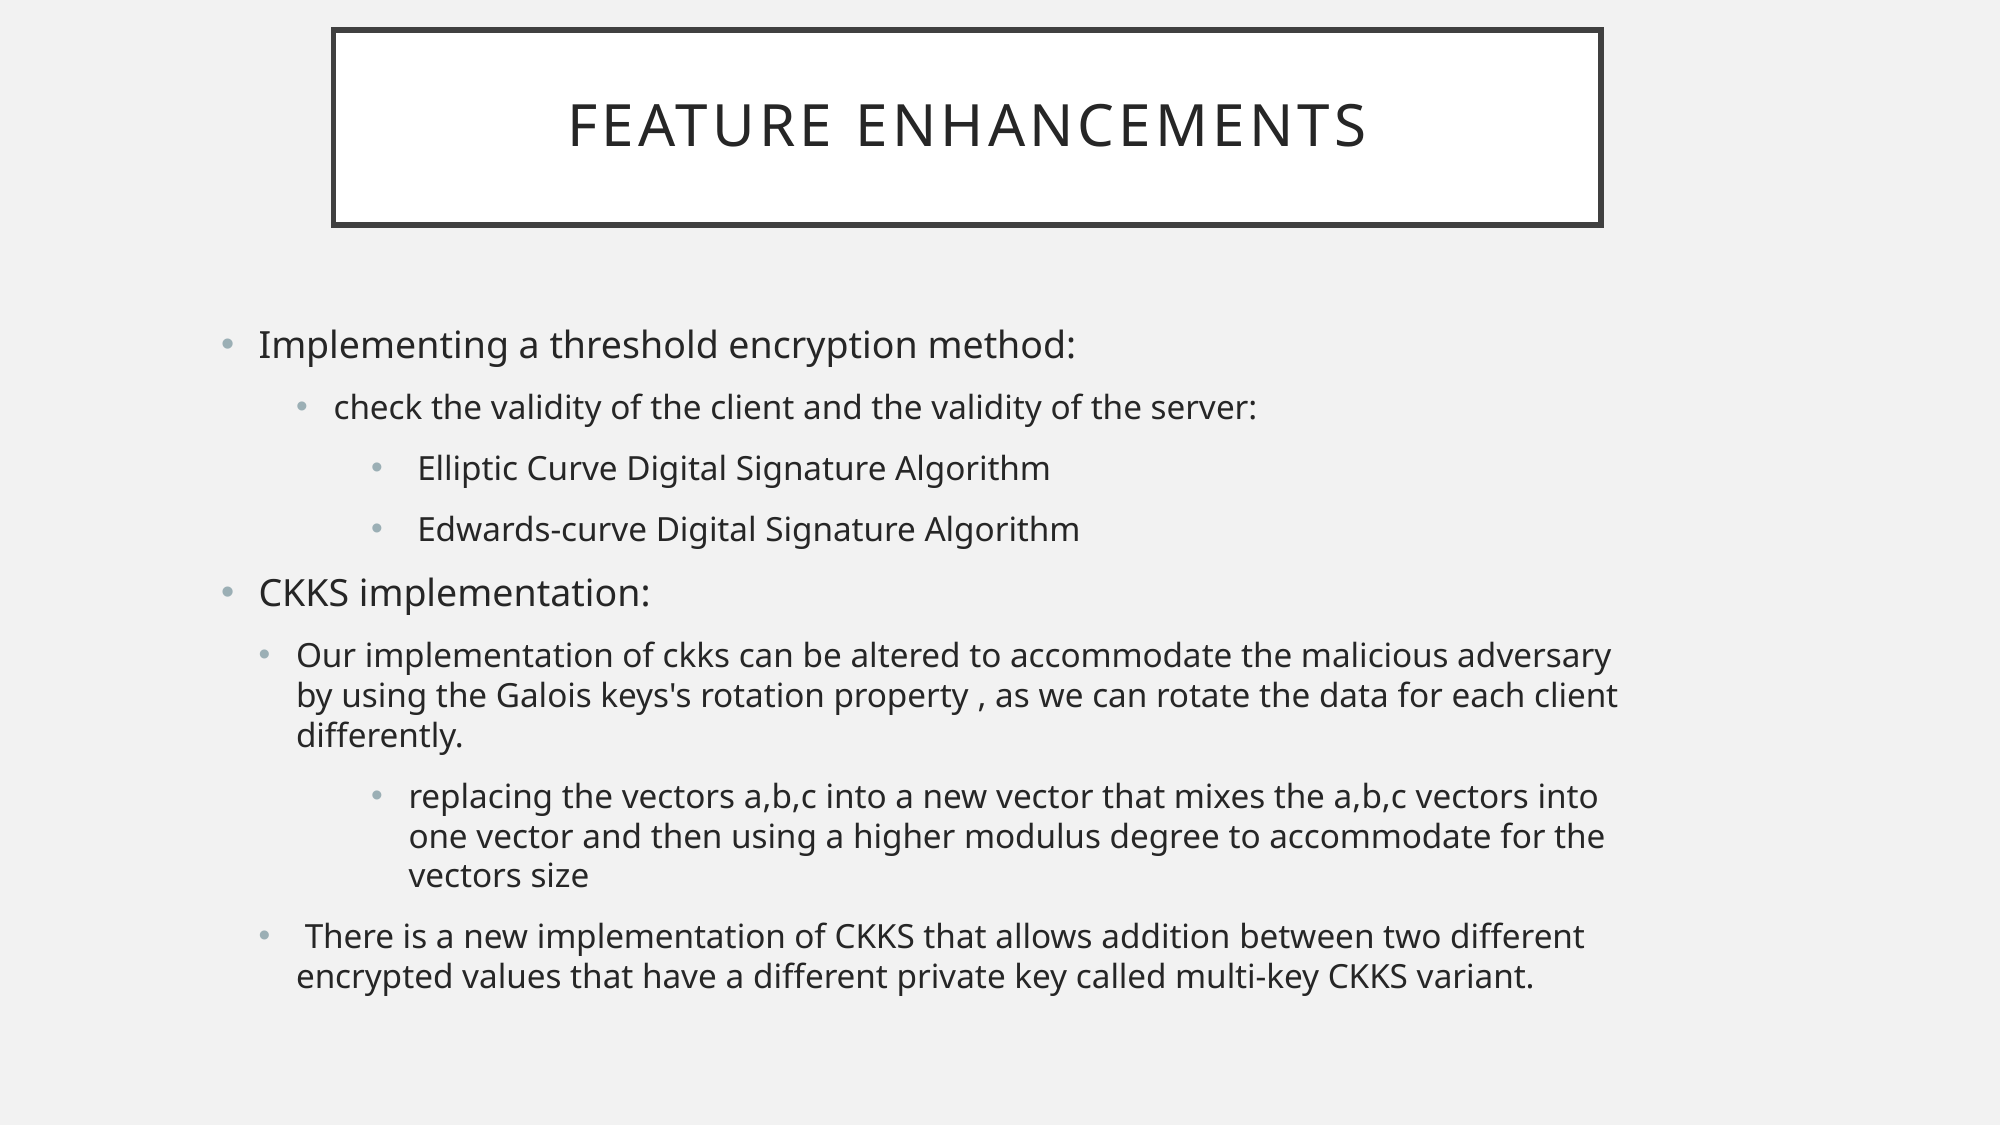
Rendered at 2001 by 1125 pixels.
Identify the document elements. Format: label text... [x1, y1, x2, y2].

title Feature enhancements [331, 27, 1604, 228]
list Implementing a threshold encryption method: check the validity of the client and the validity of the server: Elliptic Curve Digital Signature Algorithm Edwards-curve Digital Signature Algorithm CKKS implementation: Our implementation of ckks can be altered to accommodate the malicious adversary by using the Galois keys's rotation property , as we can rotate the data for each client differently. replacing the vectors a,b,c into a new vector that mixes the a,b,c vectors into one vector and then using a higher modulus degree to accommodate for the vectors size There is a new implementation of CKKS that allows addition between two different encrypted values that have a different private key called multi-key CKKS variant. [206, 313, 1643, 1040]
